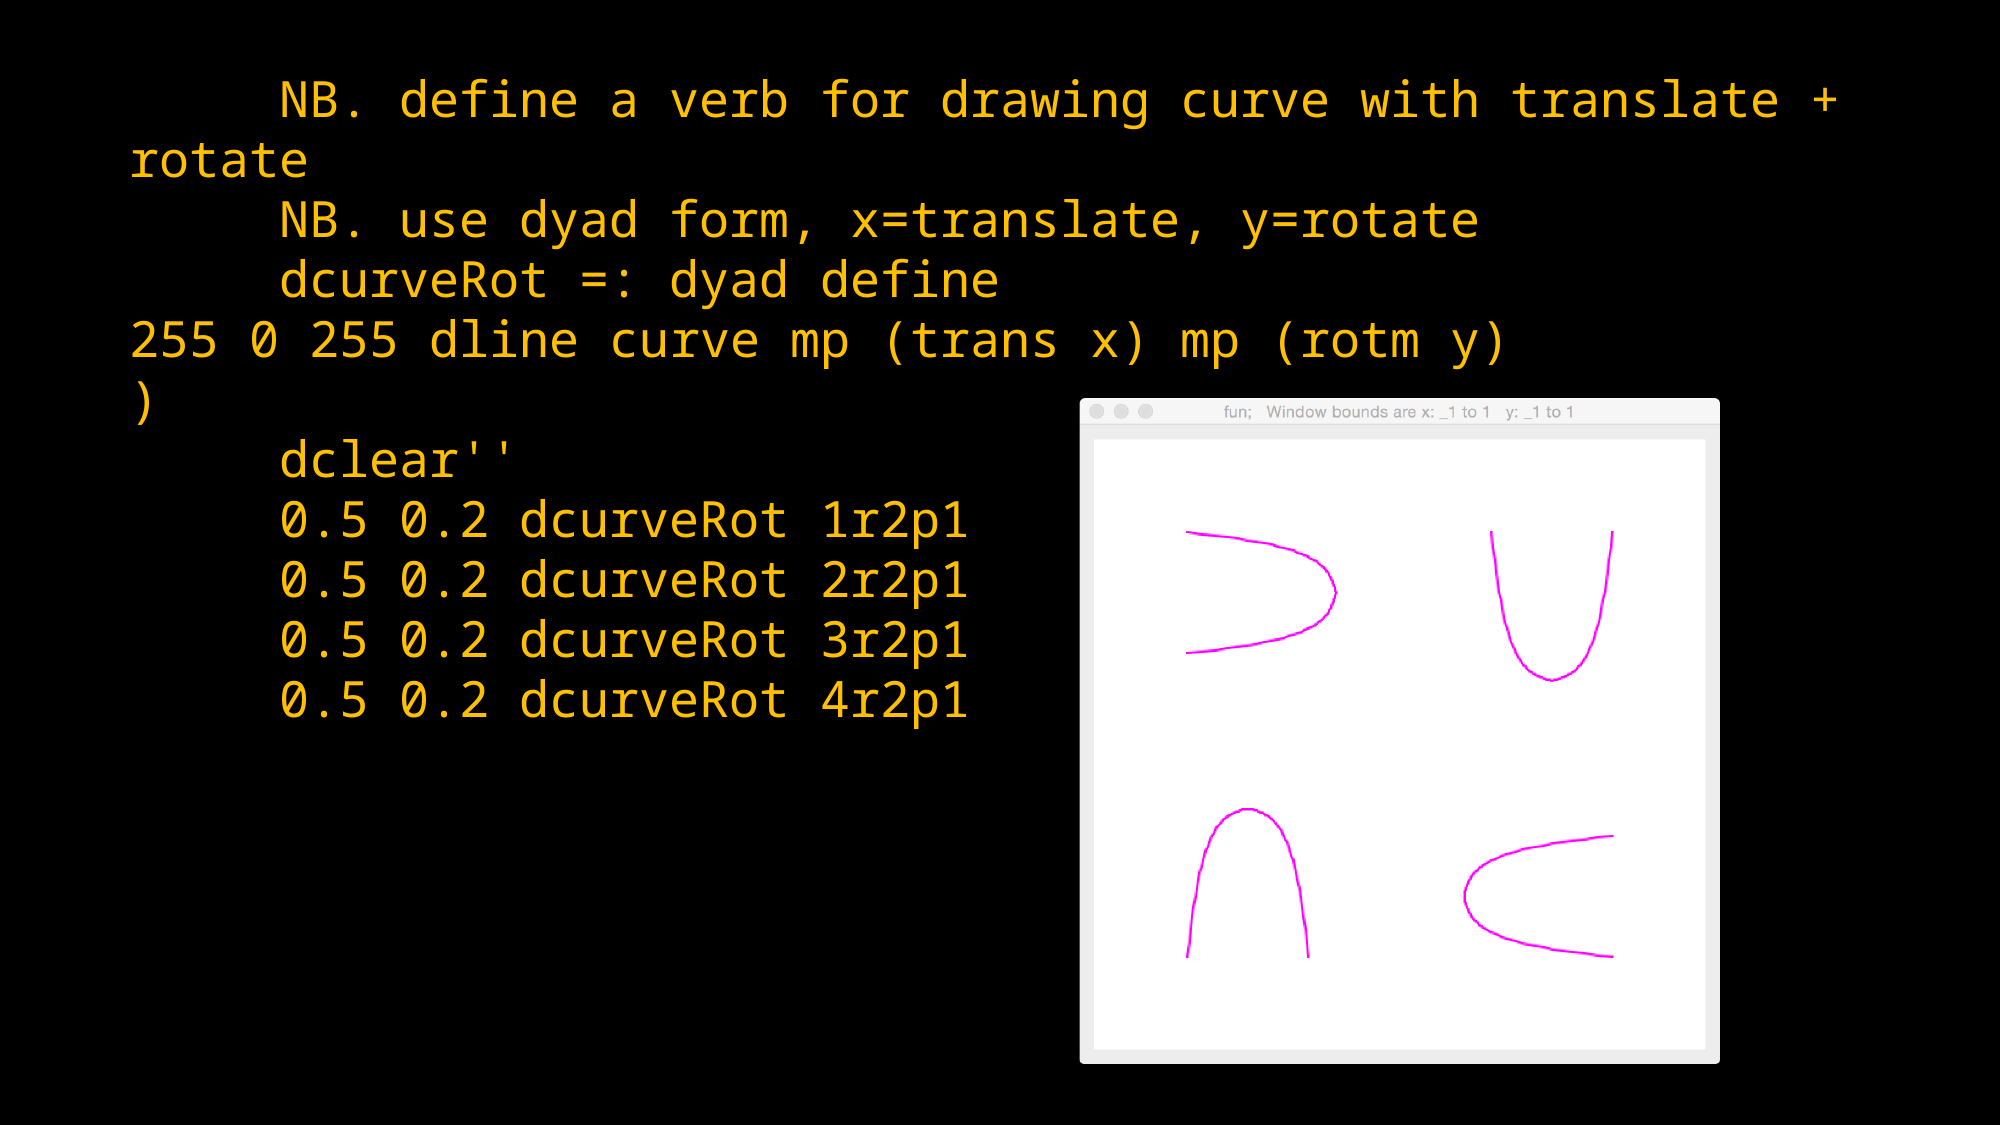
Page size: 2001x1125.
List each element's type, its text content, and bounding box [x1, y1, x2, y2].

text_box NB. define a verb for drawing curve with translate + rotate NB. use dyad form, x=translate, y=rotate dcurveRot =: dyad define 255 0 255 dline curve mp (trans x) mp (rotm y) ) dclear'' 0.5 0.2 dcurveRot 1r2p1 0.5 0.2 dcurveRot 2r2p1 0.5 0.2 dcurveRot 3r2p1 0.5 0.2 dcurveRot 4r2p1 [114, 60, 2000, 796]
picture [1028, 356, 1771, 1125]
